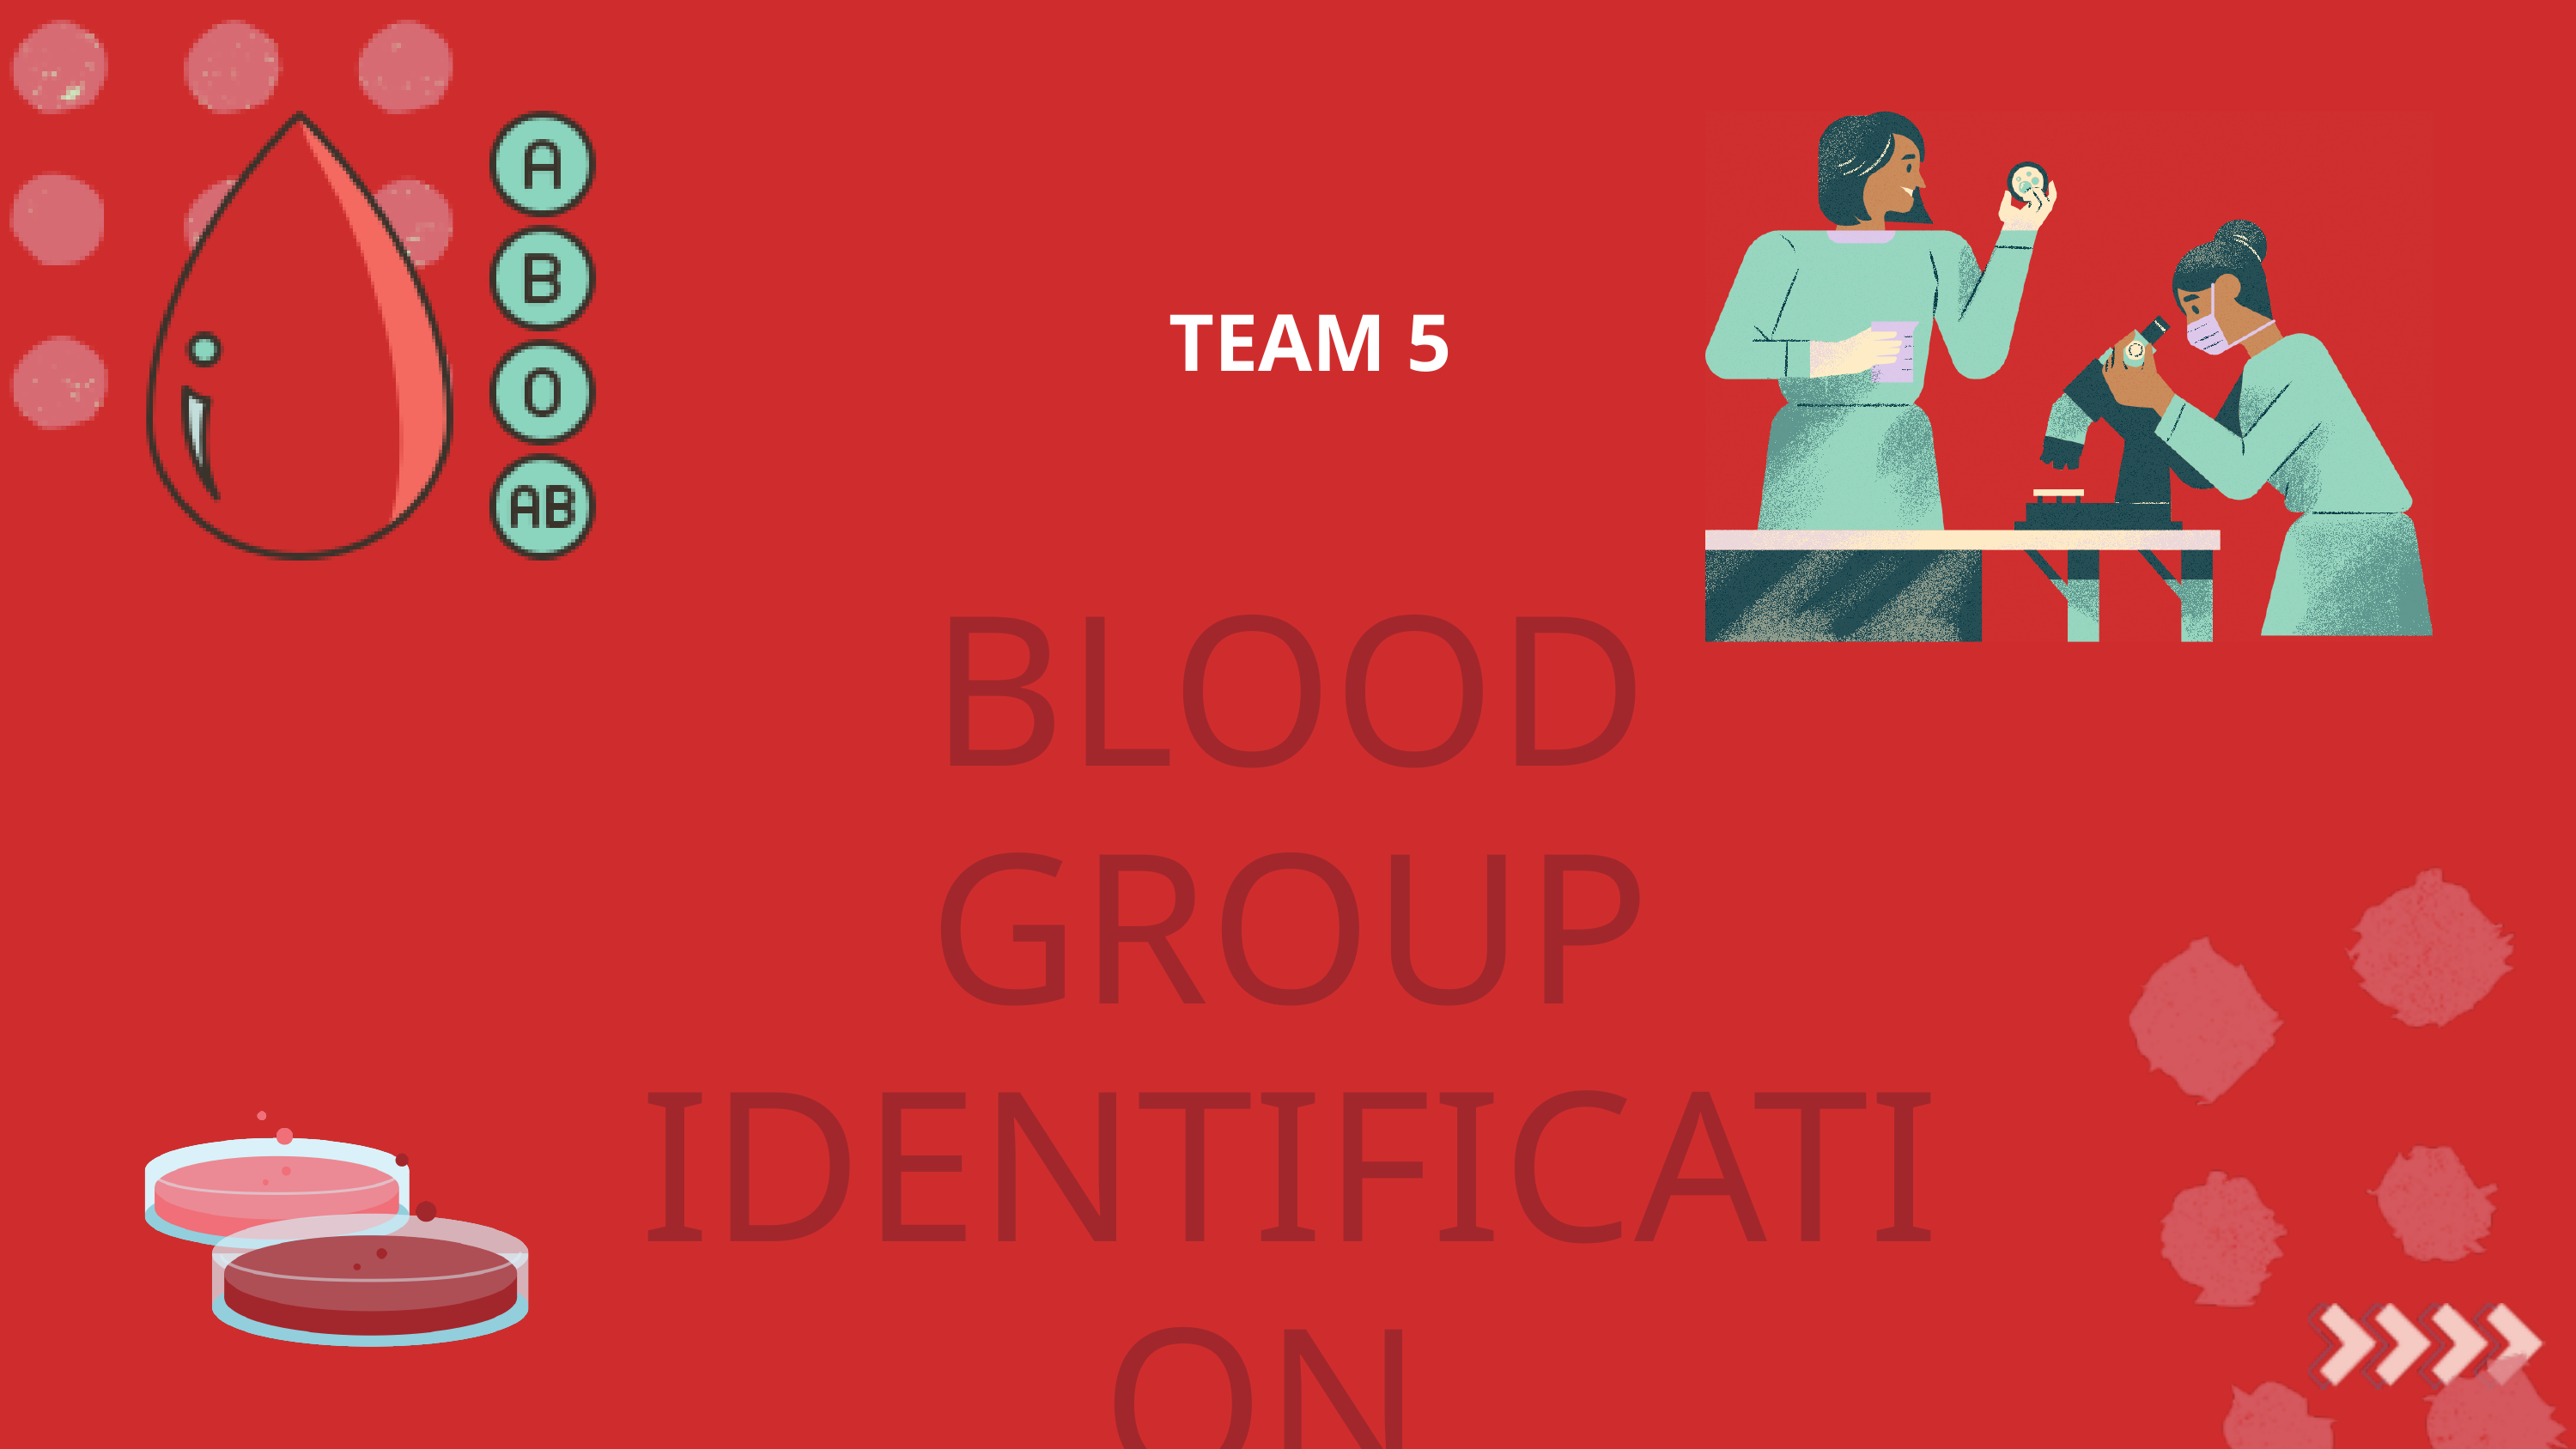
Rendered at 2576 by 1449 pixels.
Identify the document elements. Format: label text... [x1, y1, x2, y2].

text_box TEAM 5 [731, 284, 1890, 387]
text_box [2129, 865, 2576, 1449]
text_box [0, 0, 453, 435]
text_box BLOOD GROUP IDENTIFICATION [562, 569, 2017, 1449]
text_box [1705, 111, 2433, 642]
text_box [146, 111, 597, 561]
text_box [144, 1111, 529, 1347]
